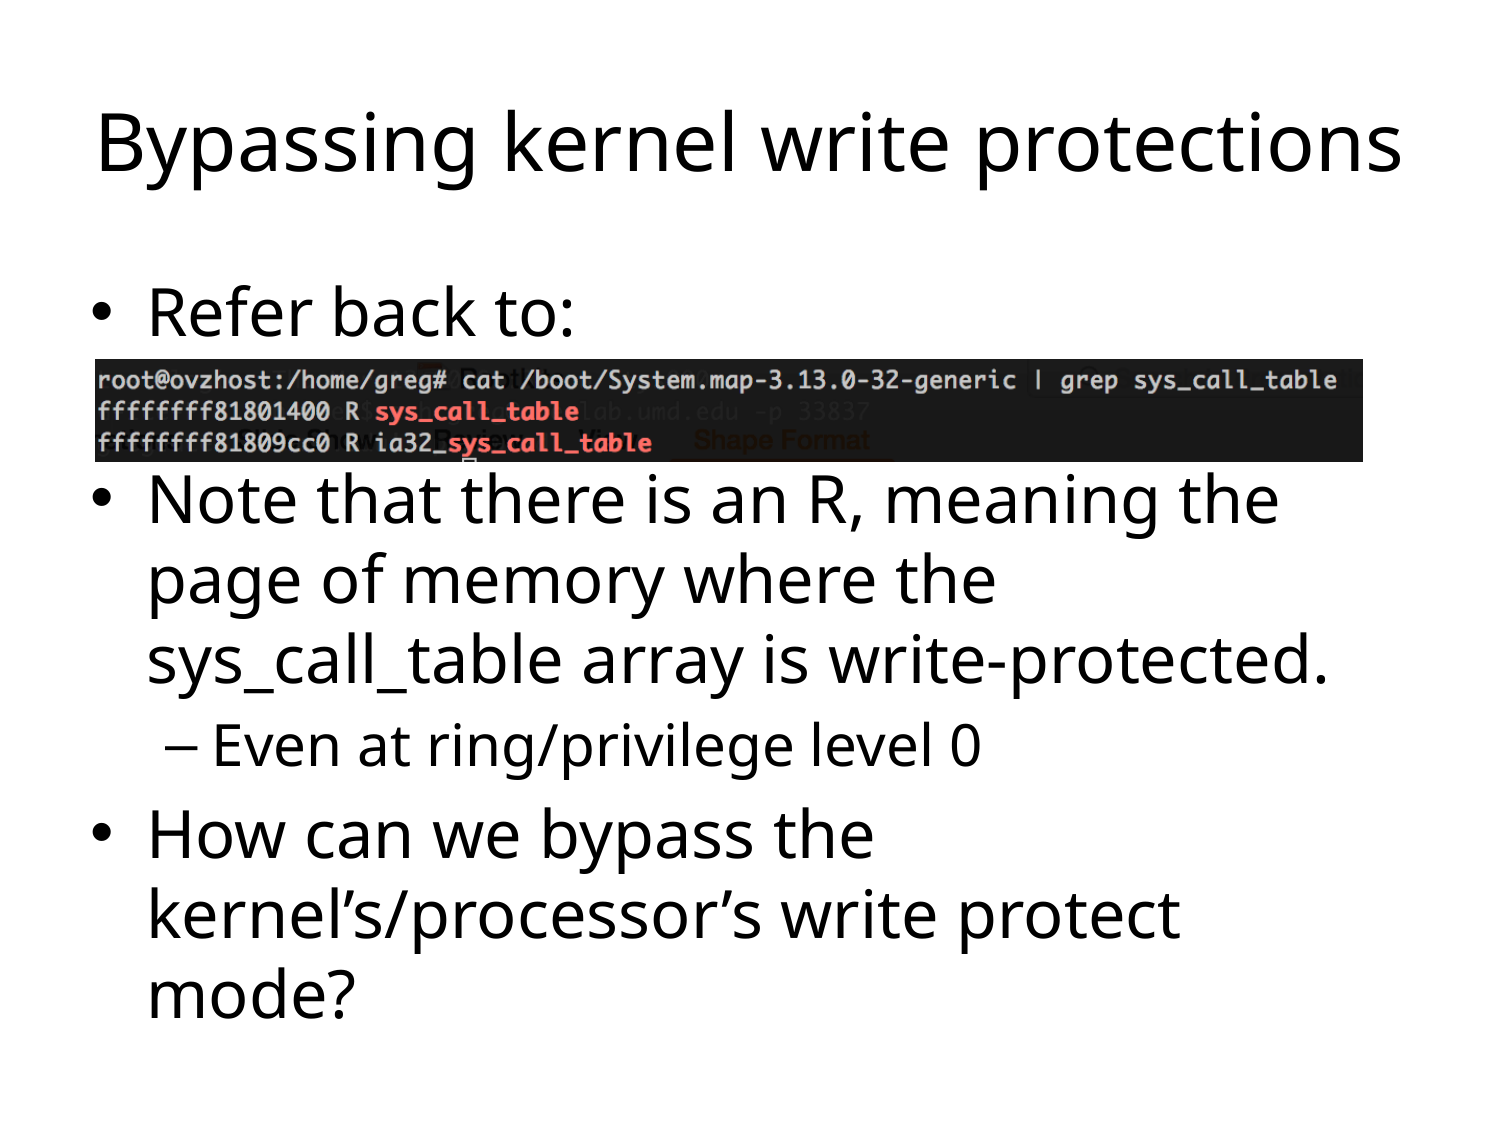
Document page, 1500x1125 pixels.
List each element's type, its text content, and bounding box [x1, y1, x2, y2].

list Refer back to: Note that there is an R, meaning the page of memory where the sys_call_table array is write-protected. Even at ring/privilege level 0 How can we bypass the kernel’s/processor’s write protect mode? [75, 262, 1425, 1005]
title Bypassing kernel write protections [75, 45, 1425, 233]
picture [95, 359, 1363, 462]
